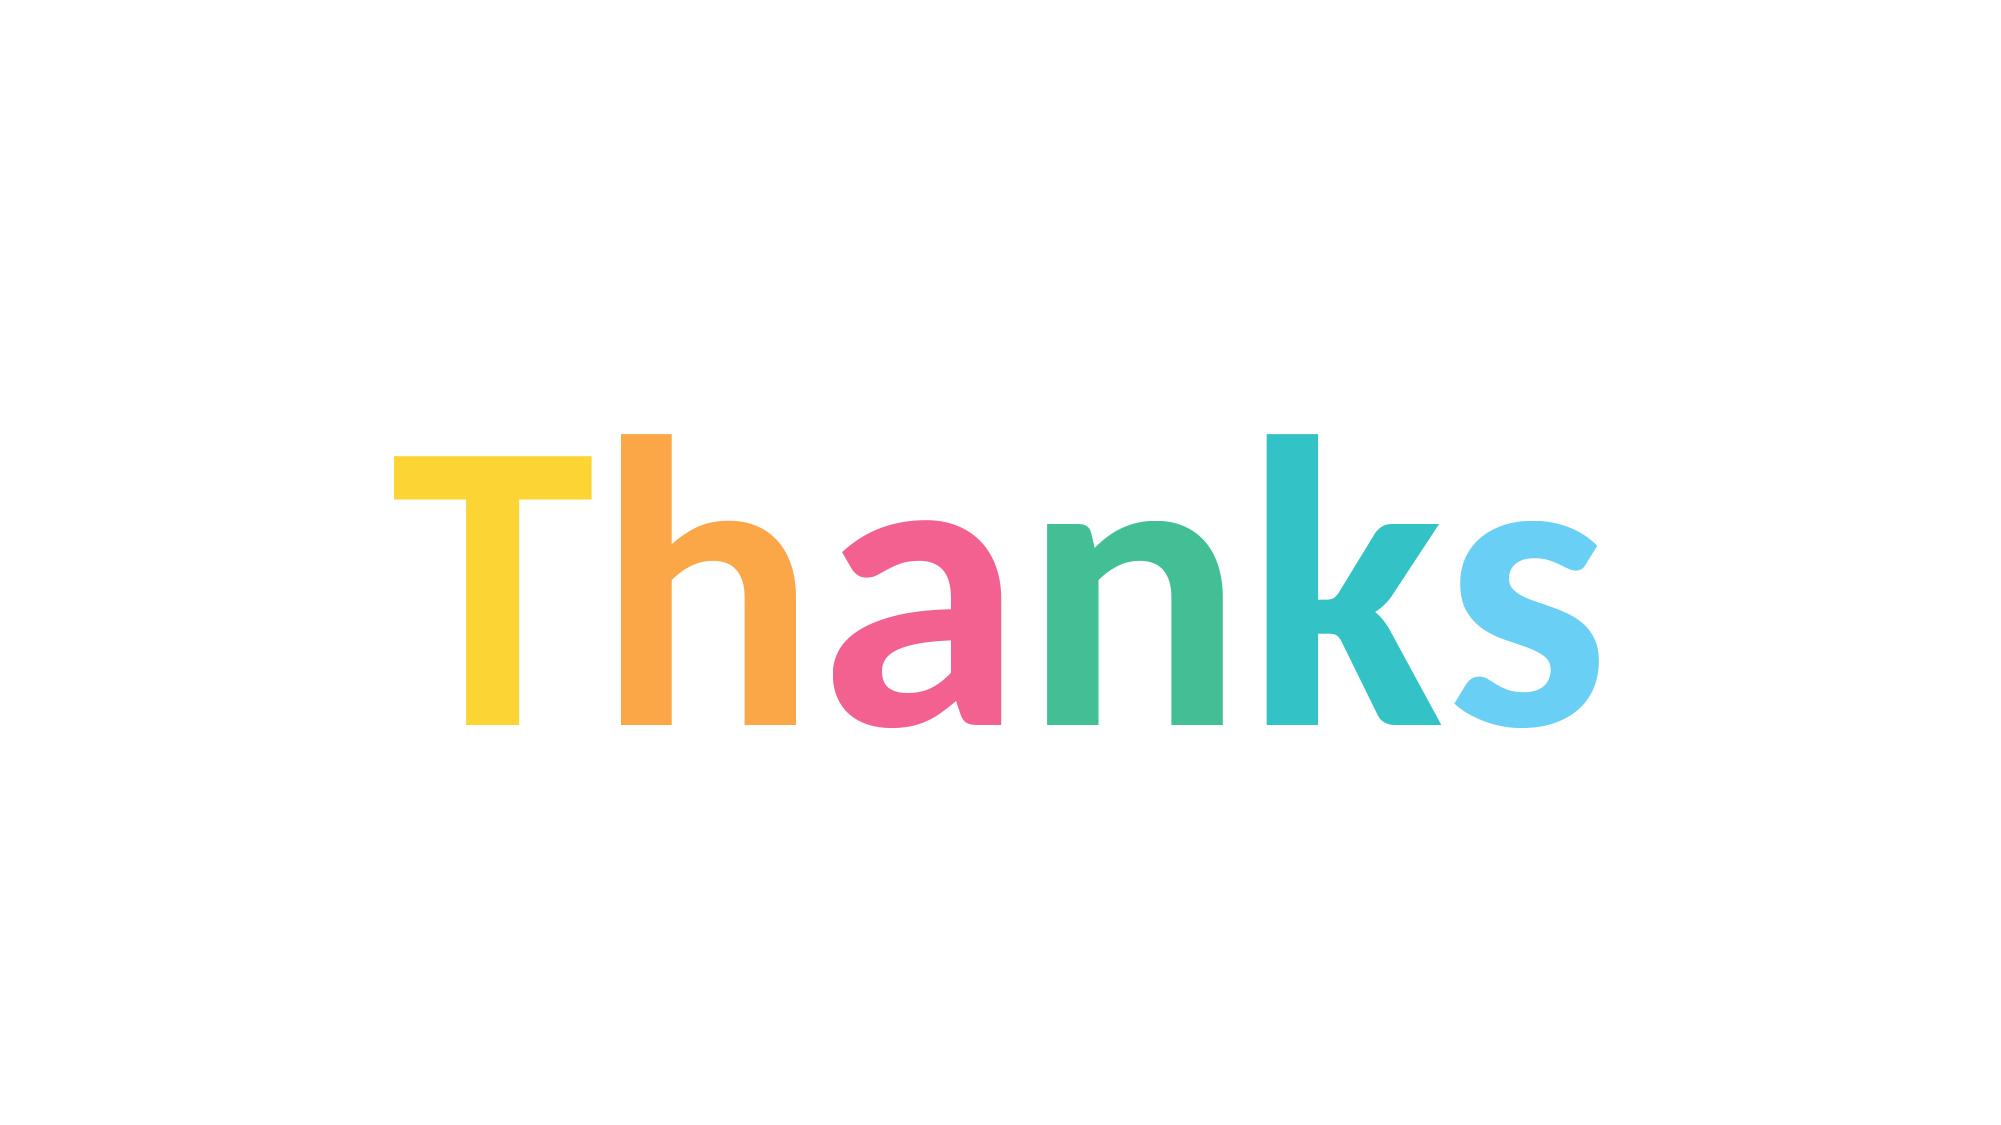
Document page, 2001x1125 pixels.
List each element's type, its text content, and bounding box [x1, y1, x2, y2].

text_box Thanks [533, 303, 1467, 816]
